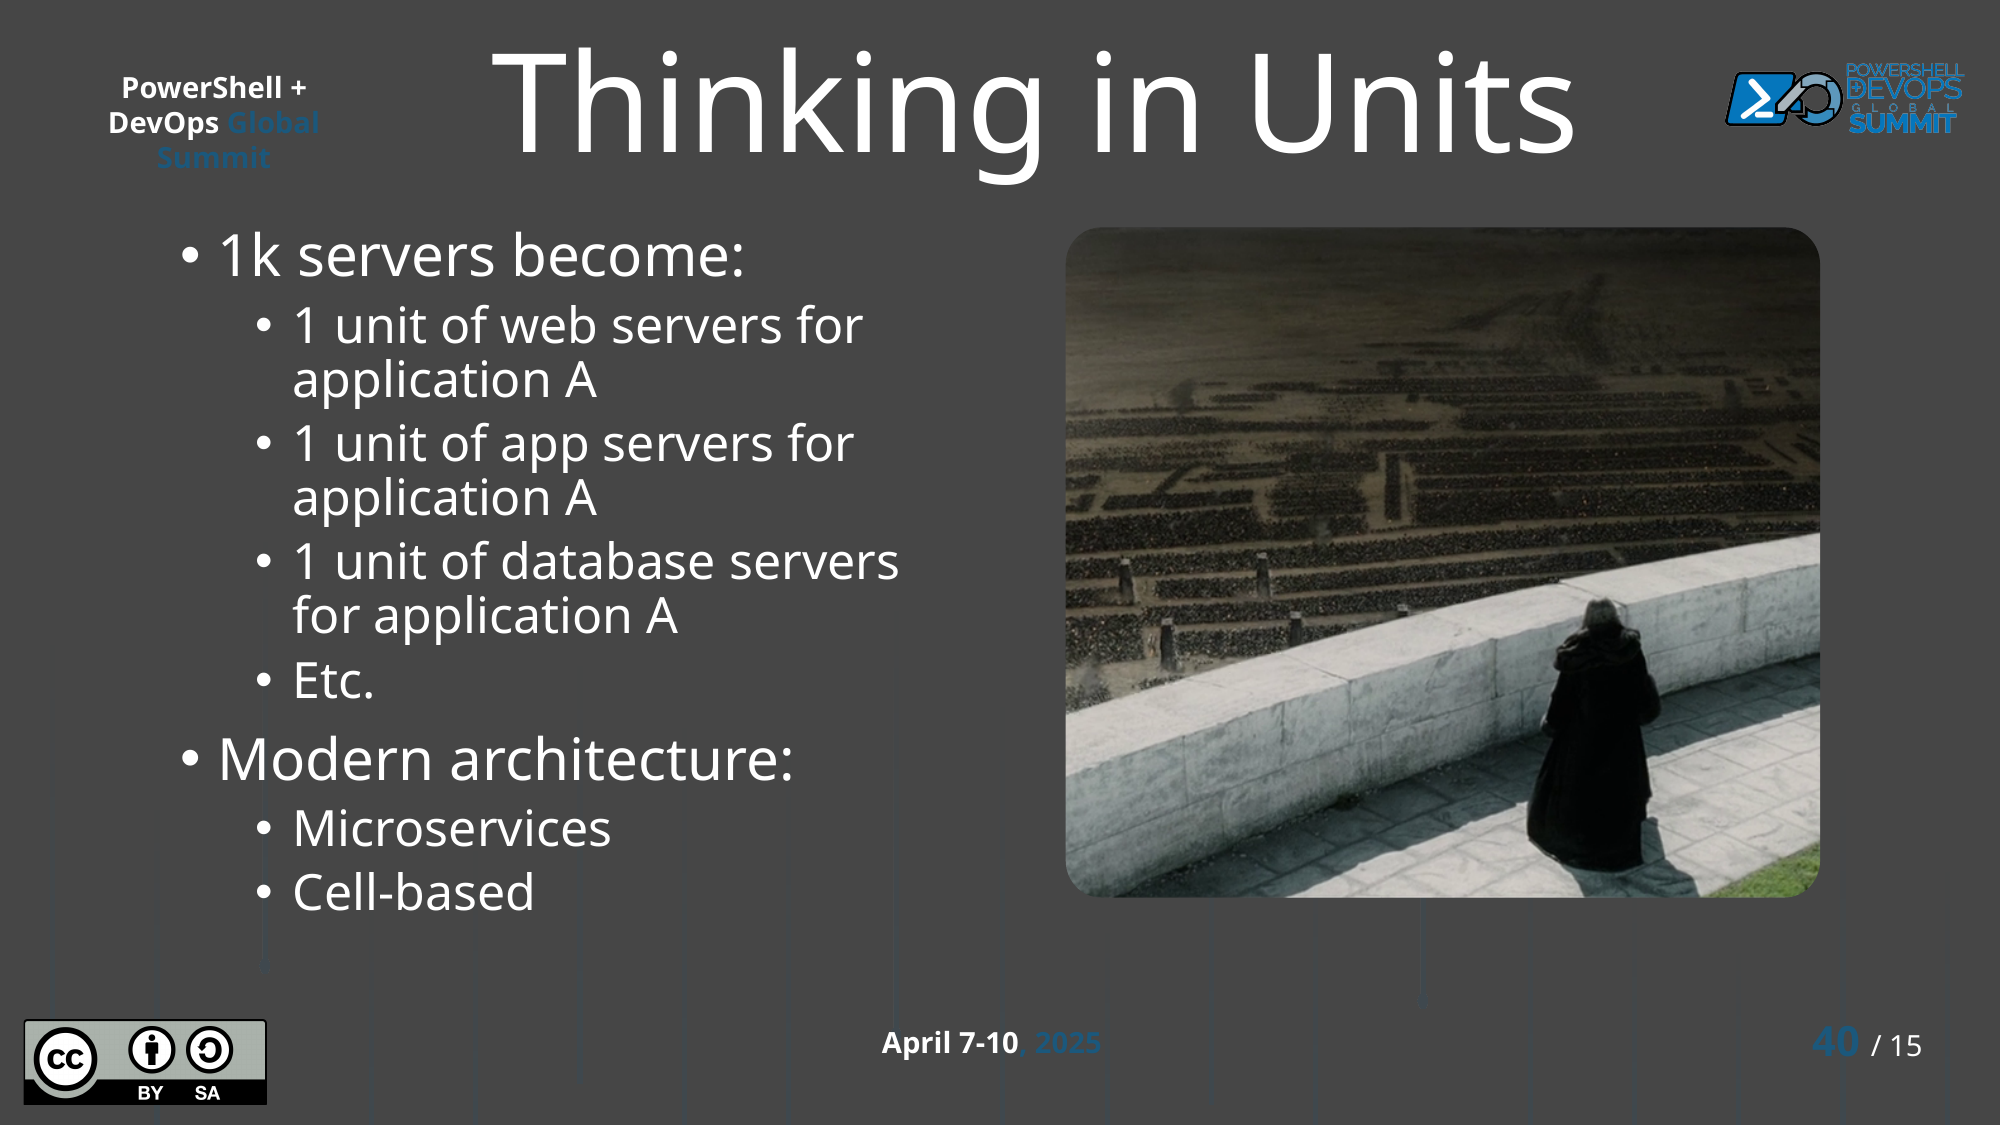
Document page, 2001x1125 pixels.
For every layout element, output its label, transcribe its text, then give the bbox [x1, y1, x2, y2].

title Thinking in Units [367, 25, 1704, 244]
picture [1065, 227, 1821, 898]
picture [23, 1019, 267, 1105]
list 1k servers become: 1 unit of web servers for application A 1 unit of app servers for application A 1 unit of database servers for application A Etc. Modern architecture: Microservices Cell-based [165, 219, 935, 898]
picture [1725, 61, 1965, 139]
